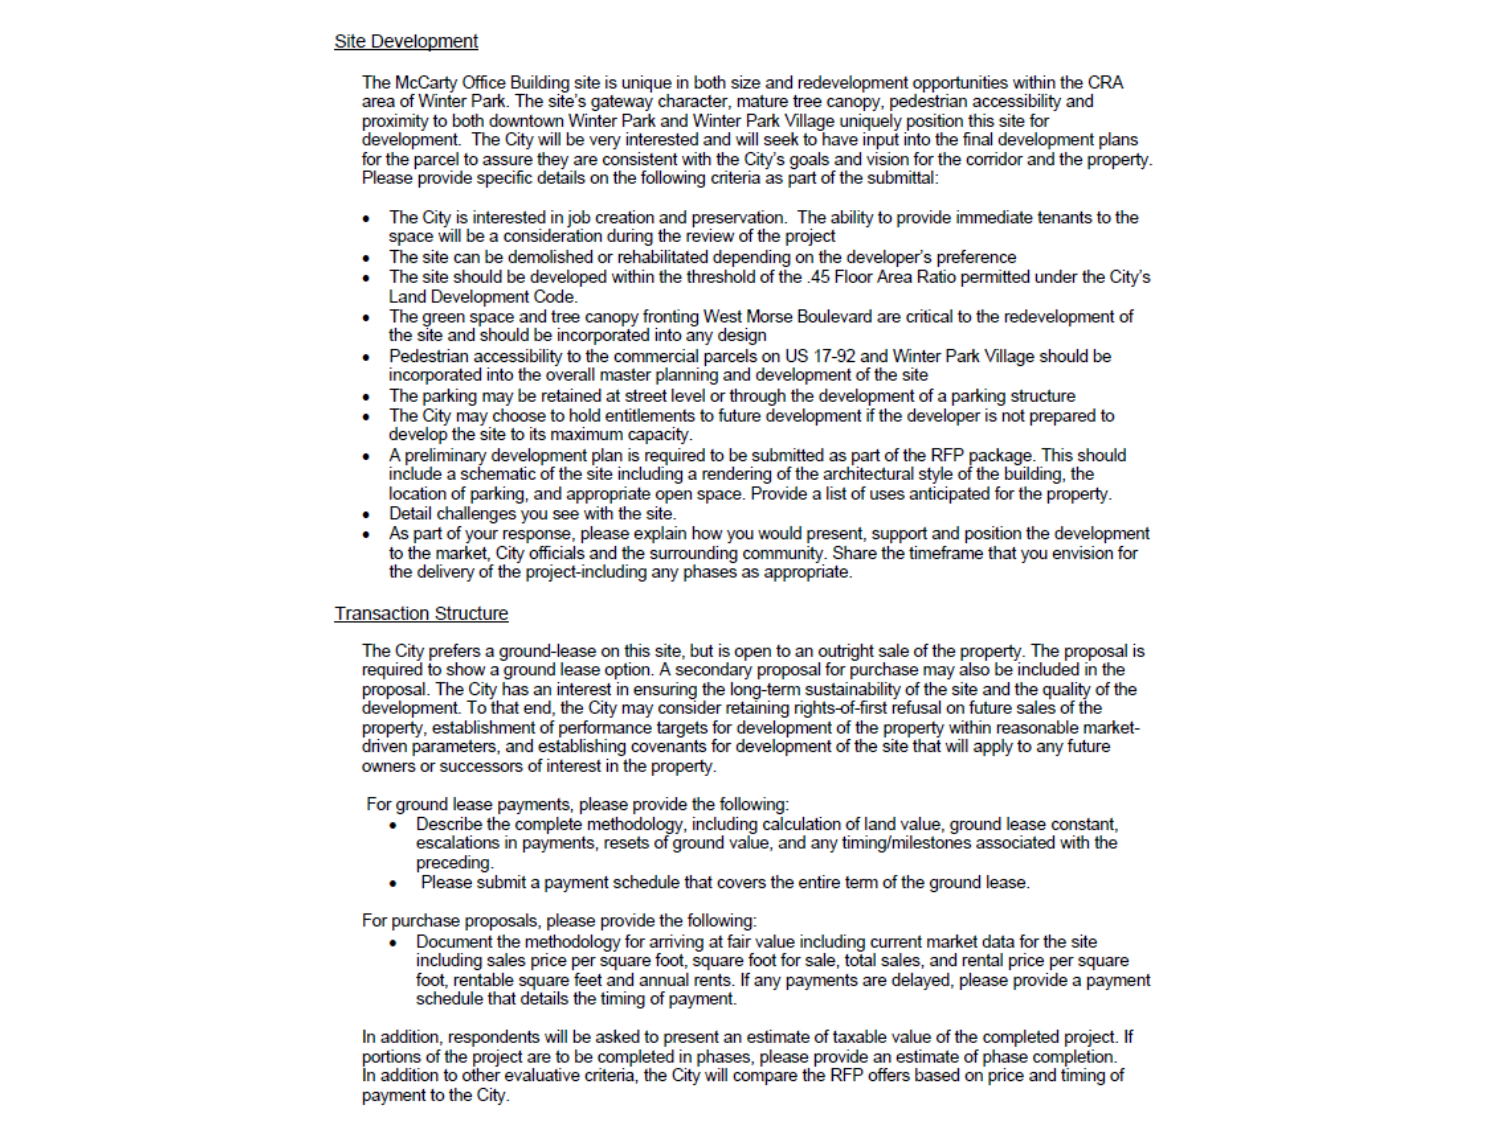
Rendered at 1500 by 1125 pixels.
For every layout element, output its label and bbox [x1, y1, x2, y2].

picture [321, 20, 1179, 1121]
